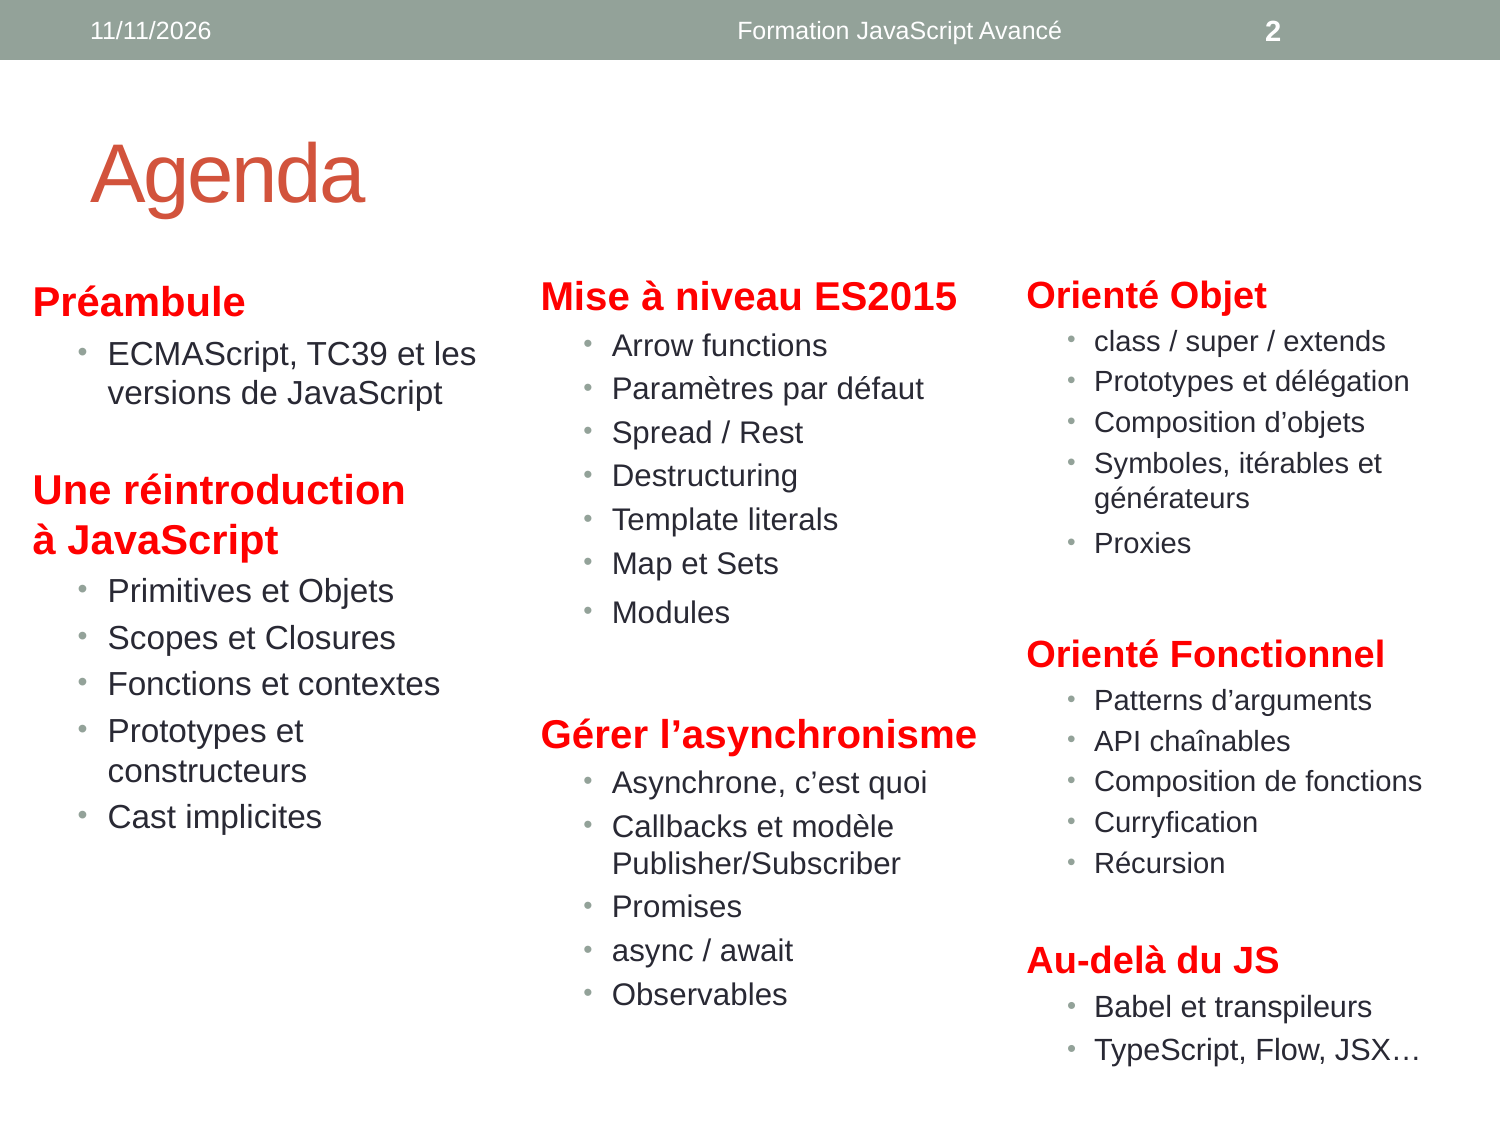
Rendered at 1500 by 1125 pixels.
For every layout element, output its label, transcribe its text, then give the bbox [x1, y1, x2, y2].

text_box Orienté Objet class / super / extends Prototypes et délégation Composition d’objets Symboles, itérables et générateurs Proxies Orienté Fonctionnel Patterns d’arguments API chaînables Composition de fonctions Curryfication Récursion Au-delà du JS Babel et transpileurs TypeScript, Flow, JSX… [1011, 263, 1486, 1075]
slide_number 2 [1250, 3, 1425, 57]
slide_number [75, 3, 550, 57]
text_box Mise à niveau ES2015 Arrow functions Paramètres par défaut Spread / Rest Destructuring Template literals Map et Sets Modules Gérer l’asynchronisme Asynchrone, c’est quoi Callbacks et modèle Publisher/Subscriber Promises async / await Observables [525, 262, 1022, 1024]
footer Formation JavaScript Avancé [562, 3, 1238, 57]
title Agenda [75, 87, 1425, 250]
list Préambule ECMAScript, TC39 et les versions de JavaScript Une réintroduction à JavaScript Primitives et Objets Scopes et Closures Fonctions et contextes Prototypes et constructeurs Cast implicites [17, 267, 526, 1059]
